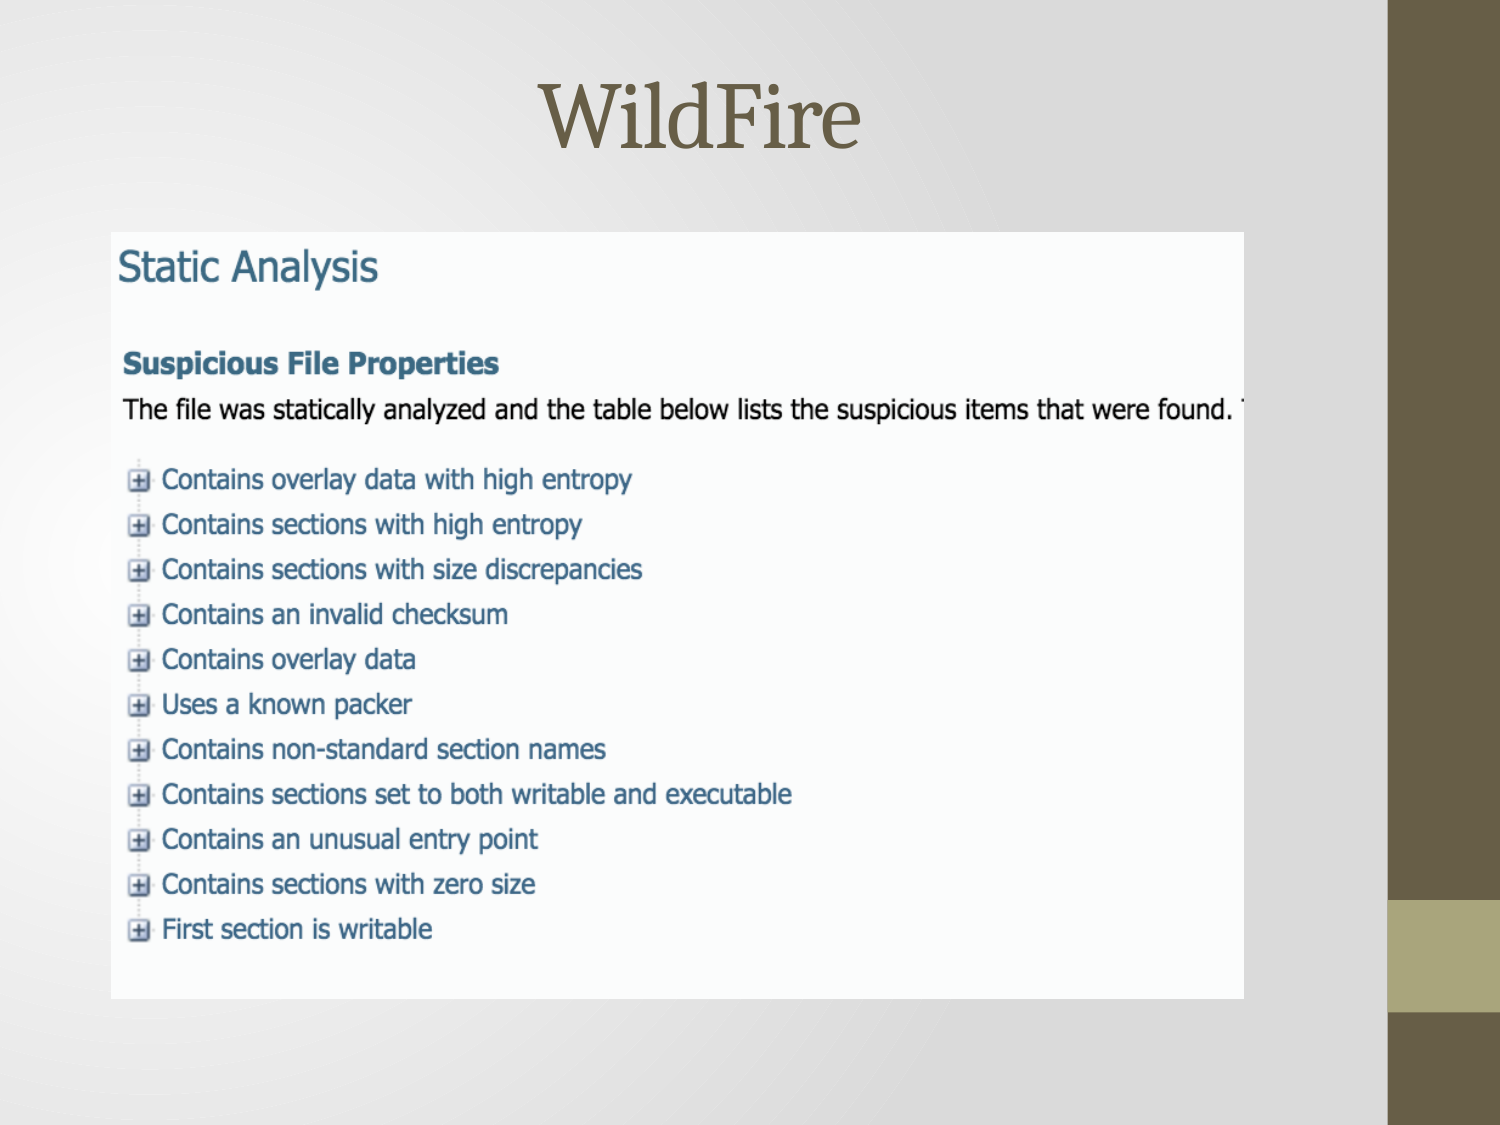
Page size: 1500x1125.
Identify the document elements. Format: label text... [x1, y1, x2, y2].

title WildFire [75, 45, 1325, 233]
picture [111, 232, 1244, 1000]
